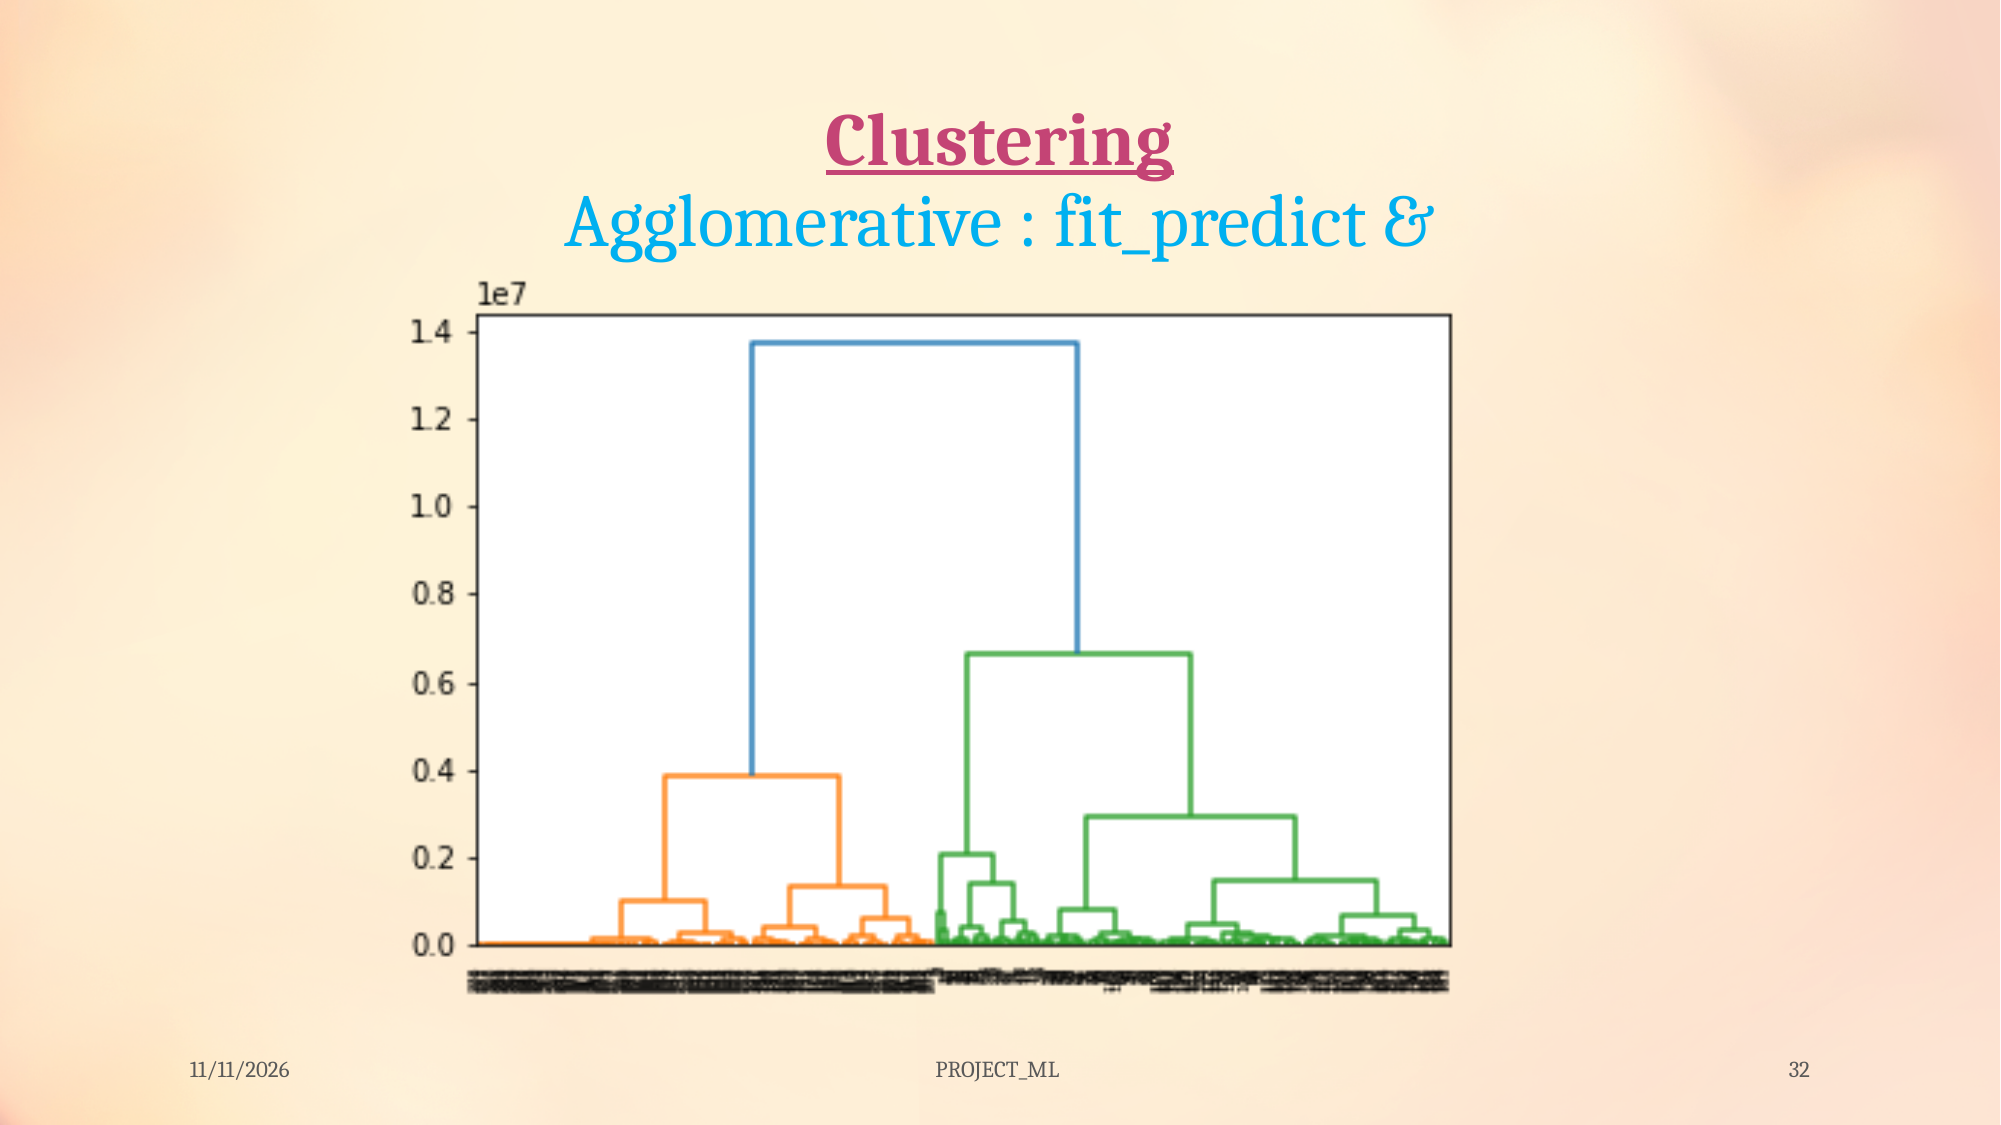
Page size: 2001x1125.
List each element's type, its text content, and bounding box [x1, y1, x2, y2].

title Clustering Agglomerative : fit_predict & [174, 75, 1825, 271]
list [319, 213, 1575, 1050]
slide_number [174, 1050, 355, 1088]
picture [0, 0, 2001, 1125]
footer PROJECT_ML [397, 1050, 1598, 1088]
slide_number 32 [1644, 1050, 1825, 1088]
